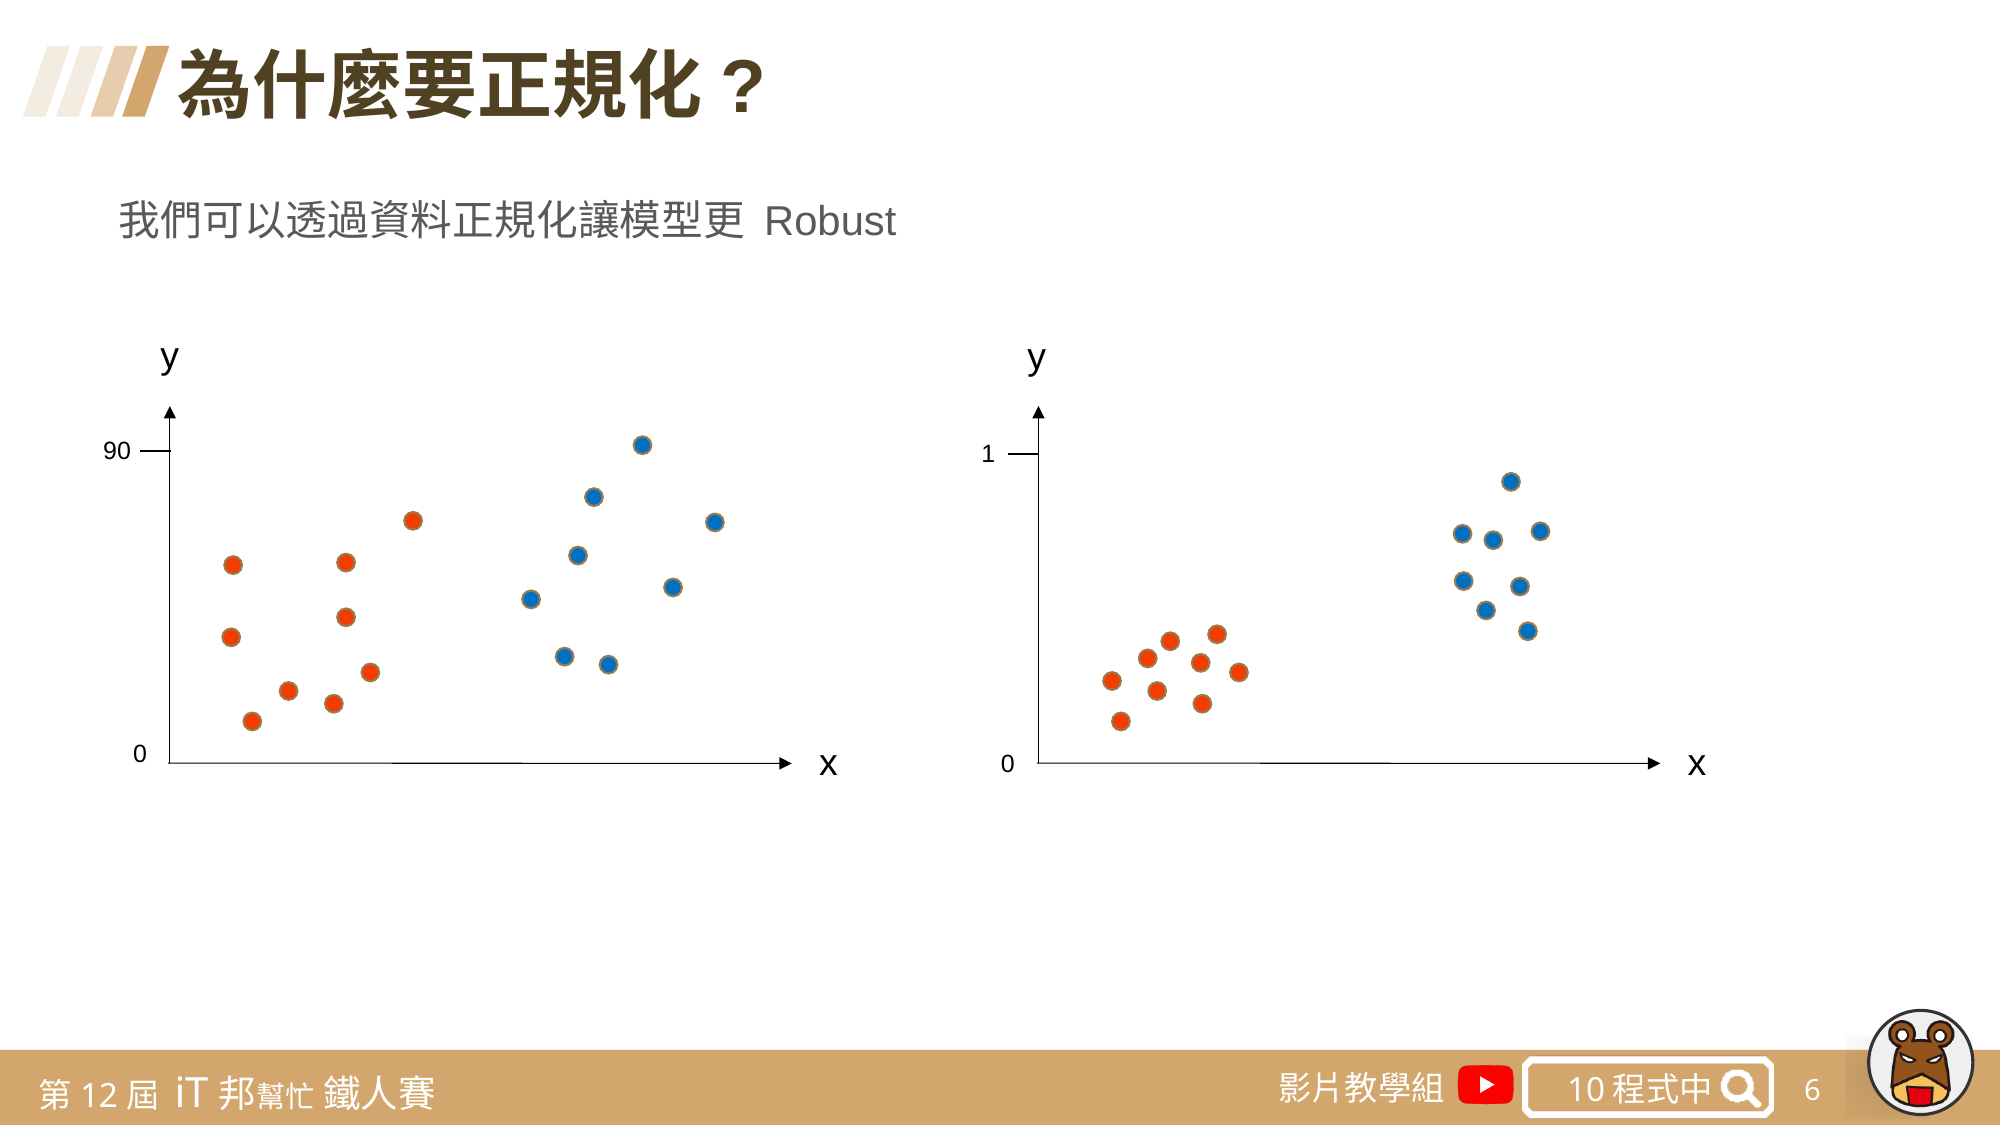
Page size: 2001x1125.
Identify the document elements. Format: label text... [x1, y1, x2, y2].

text_box [568, 545, 588, 566]
text_box [1137, 648, 1158, 669]
text_box [1160, 631, 1181, 652]
text_box [1207, 624, 1228, 645]
list 為什麼要正規化? [162, 40, 1691, 138]
text_box [1102, 671, 1122, 691]
text_box [1110, 711, 1131, 732]
text_box [242, 711, 263, 732]
text_box [403, 510, 424, 531]
text_box [223, 555, 244, 576]
text_box [323, 693, 344, 714]
text_box [1501, 471, 1521, 492]
text_box [1483, 530, 1504, 551]
text_box [598, 654, 619, 675]
text_box 90 [88, 427, 147, 473]
text_box [1530, 521, 1551, 542]
text_box [521, 589, 542, 610]
text_box [1518, 621, 1538, 642]
text_box [632, 435, 653, 456]
picture [1410, 962, 1774, 1125]
text_box y [1012, 324, 1062, 385]
text_box [1192, 693, 1213, 714]
text_box [663, 577, 683, 598]
text_box [1453, 571, 1474, 591]
picture [1871, 1012, 1971, 1112]
text_box [1452, 523, 1473, 544]
text_box y [145, 323, 195, 384]
text_box [221, 627, 242, 648]
text_box [1147, 681, 1168, 701]
text_box x [804, 730, 854, 791]
text_box [1476, 600, 1496, 621]
text_box [336, 607, 356, 628]
text_box 1 [966, 430, 1011, 476]
text_box [278, 681, 299, 701]
text_box [1510, 576, 1530, 597]
text_box [1190, 652, 1211, 673]
text_box 我們可以透過資料正規化讓模型更 Robust [103, 186, 912, 252]
text_box [704, 512, 725, 533]
text_box 0 [117, 729, 163, 775]
text_box [336, 552, 356, 573]
text_box 0 [985, 740, 1030, 786]
text_box [554, 646, 575, 667]
text_box [584, 487, 604, 508]
text_box [360, 662, 381, 683]
text_box x [1672, 730, 1722, 791]
text_box [1229, 662, 1249, 683]
